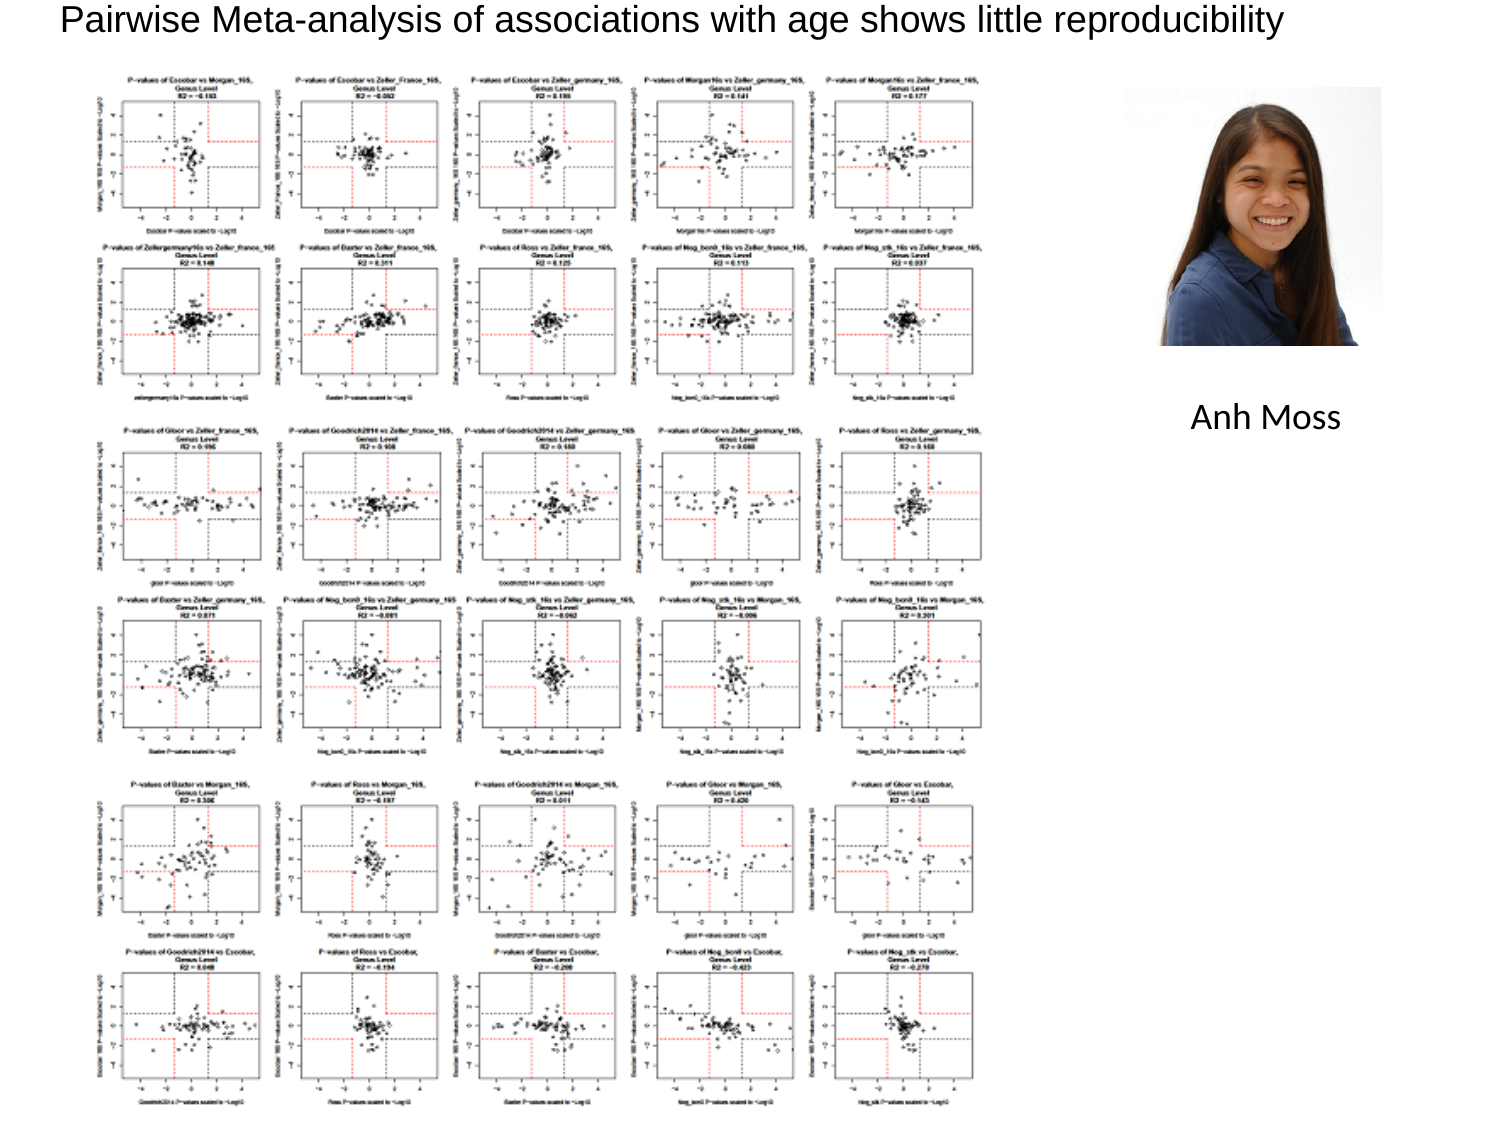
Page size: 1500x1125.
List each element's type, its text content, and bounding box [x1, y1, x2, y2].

picture [62, 47, 994, 1113]
text_box Anh Moss [1175, 384, 1357, 445]
text_box Pairwise Meta-analysis of associations with age shows little reproducibility [44, 0, 1310, 48]
picture [1124, 87, 1383, 346]
